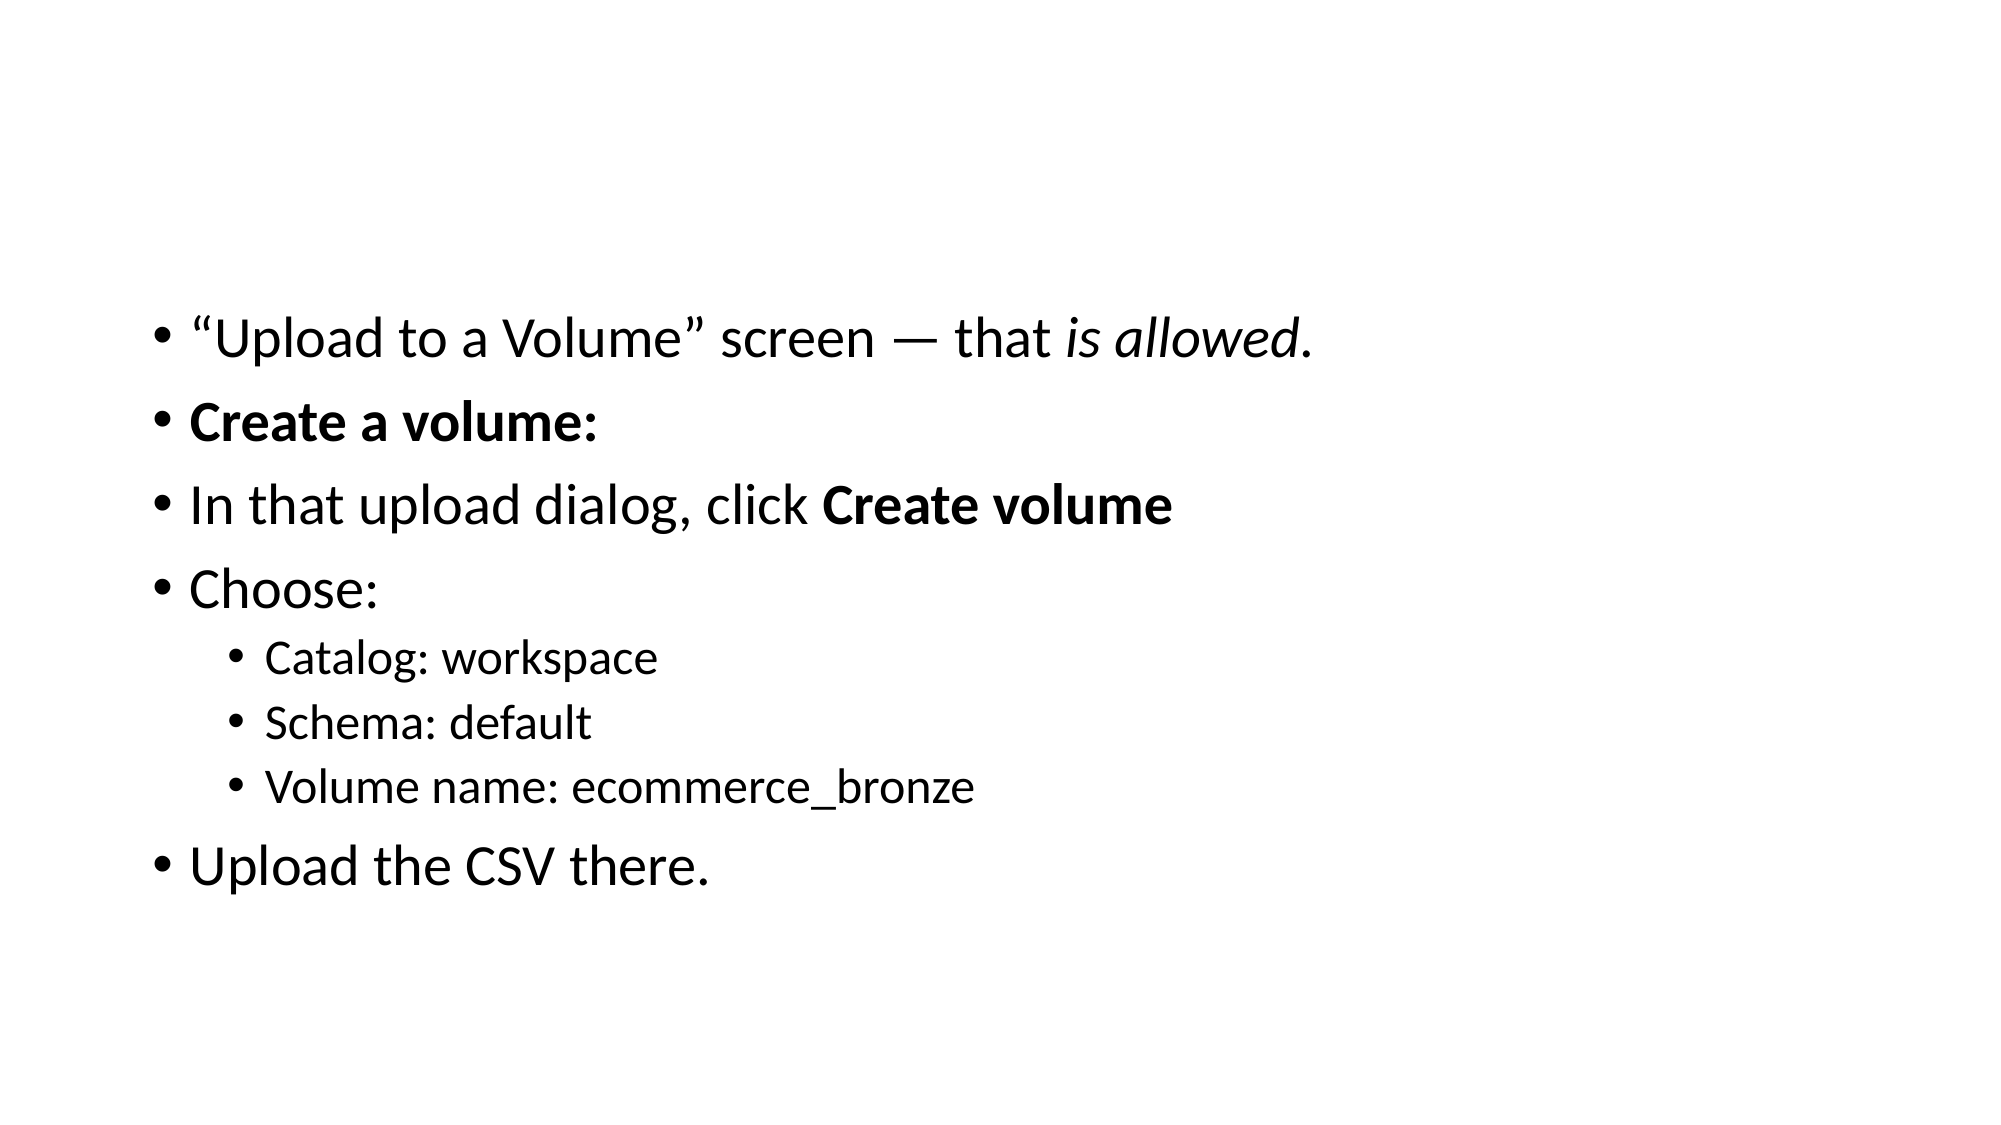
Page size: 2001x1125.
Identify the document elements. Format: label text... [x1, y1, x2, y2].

list “Upload to a Volume” screen — that is allowed. Create a volume: In that upload dialog, click Create volume Choose: Catalog: workspace Schema: default Volume name: ecommerce_bronze Upload the CSV there. [137, 299, 1863, 1014]
